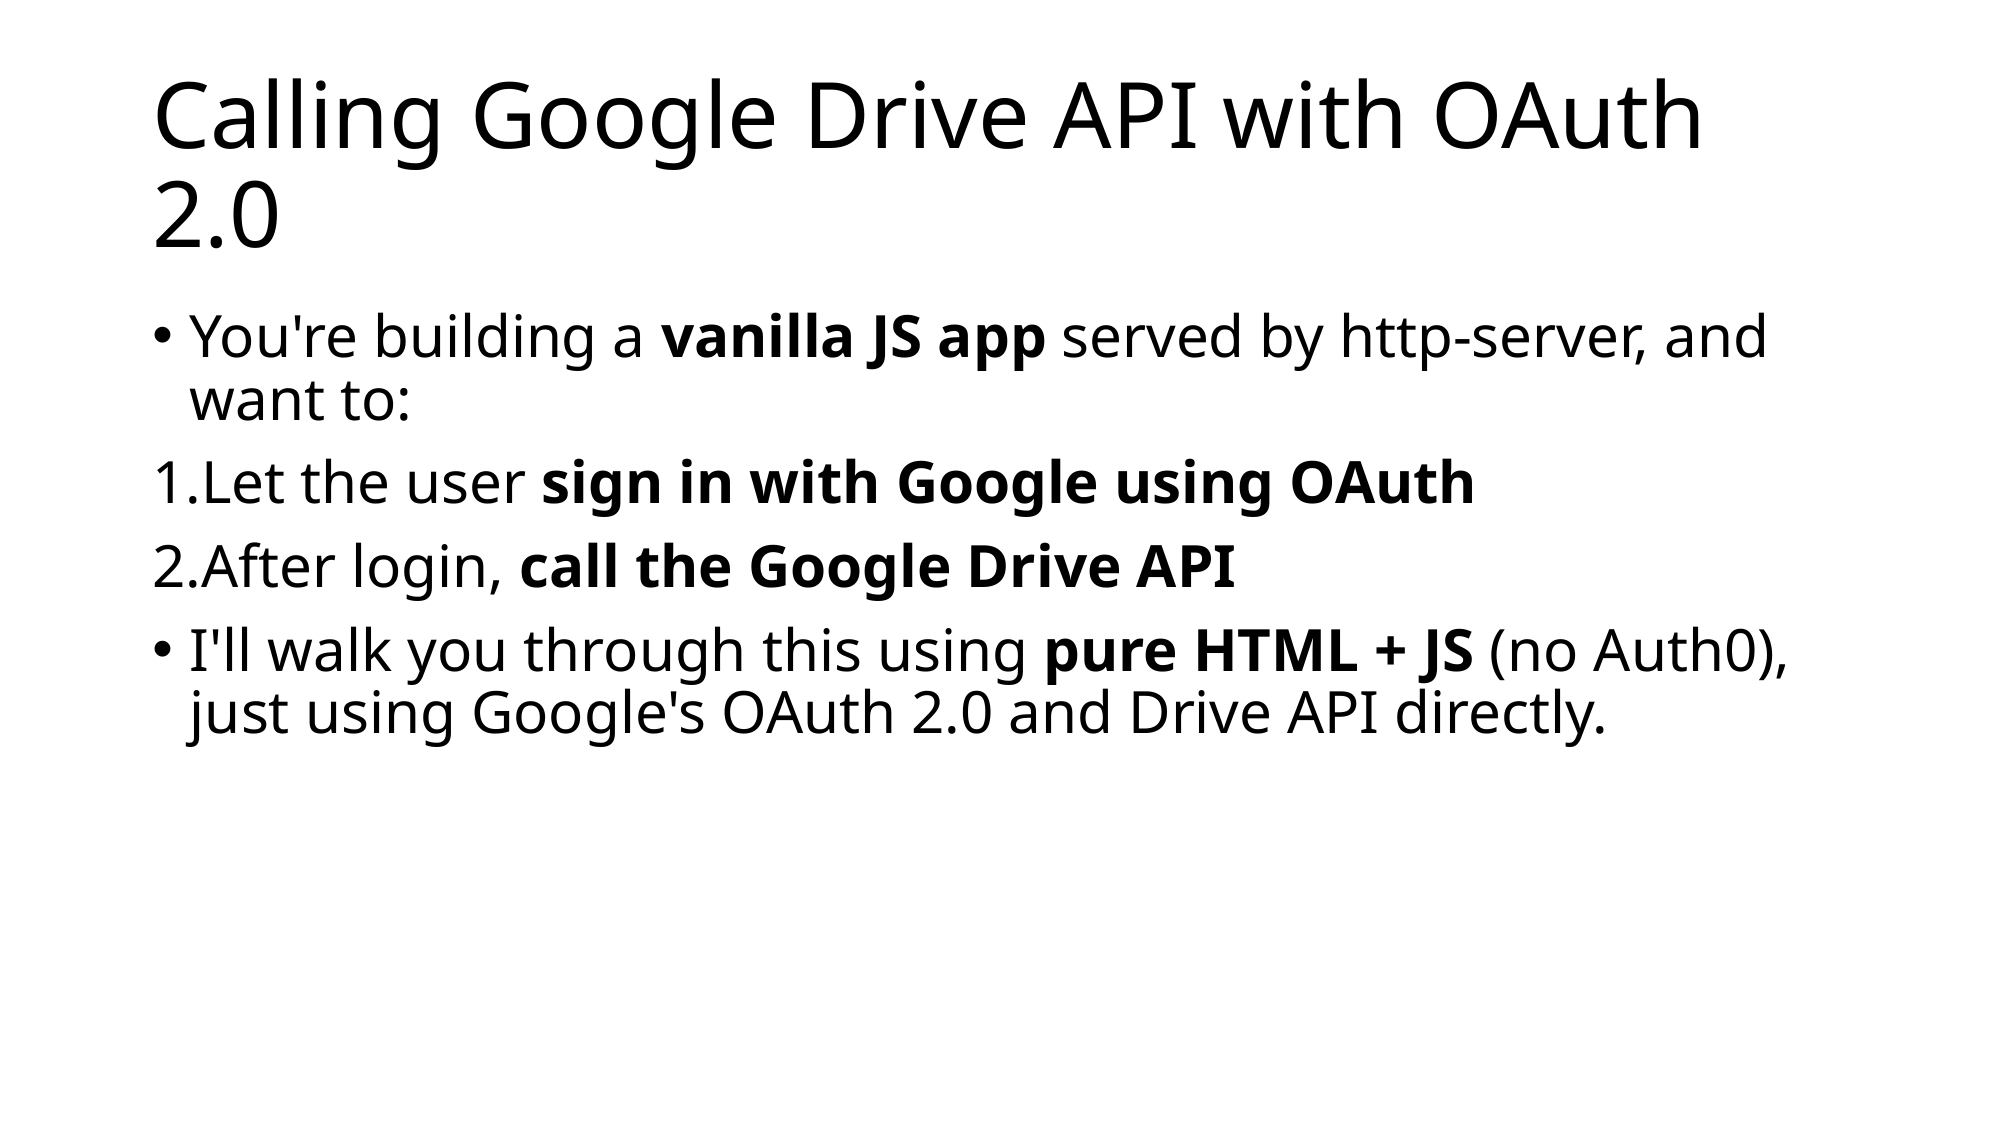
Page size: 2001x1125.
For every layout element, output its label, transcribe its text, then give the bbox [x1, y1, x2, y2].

title Calling Google Drive API with OAuth 2.0 [137, 59, 1863, 278]
list You're building a vanilla JS app served by http-server, and want to: Let the user sign in with Google using OAuth After login, call the Google Drive API I'll walk you through this using pure HTML + JS (no Auth0), just using Google's OAuth 2.0 and Drive API directly. [137, 299, 1863, 1014]
